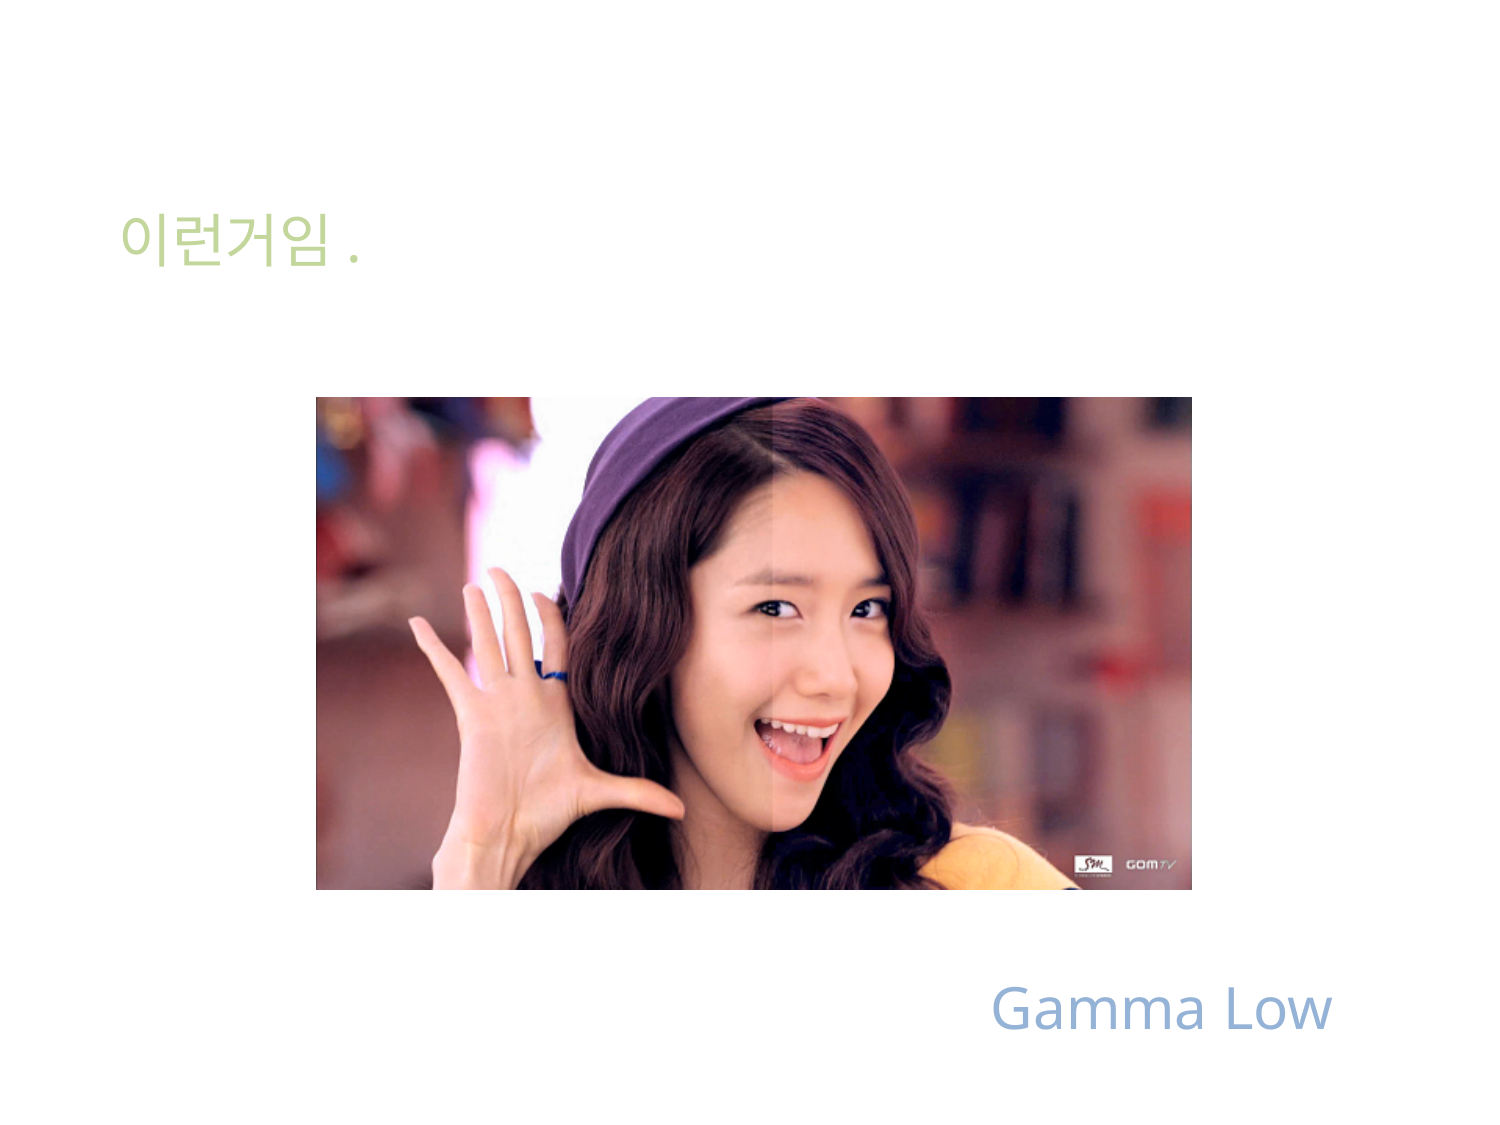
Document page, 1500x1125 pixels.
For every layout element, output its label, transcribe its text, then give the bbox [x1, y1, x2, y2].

text_box Gamma Low [976, 964, 1349, 1049]
picture [316, 396, 1193, 890]
text_box 이런거임. [104, 196, 378, 281]
